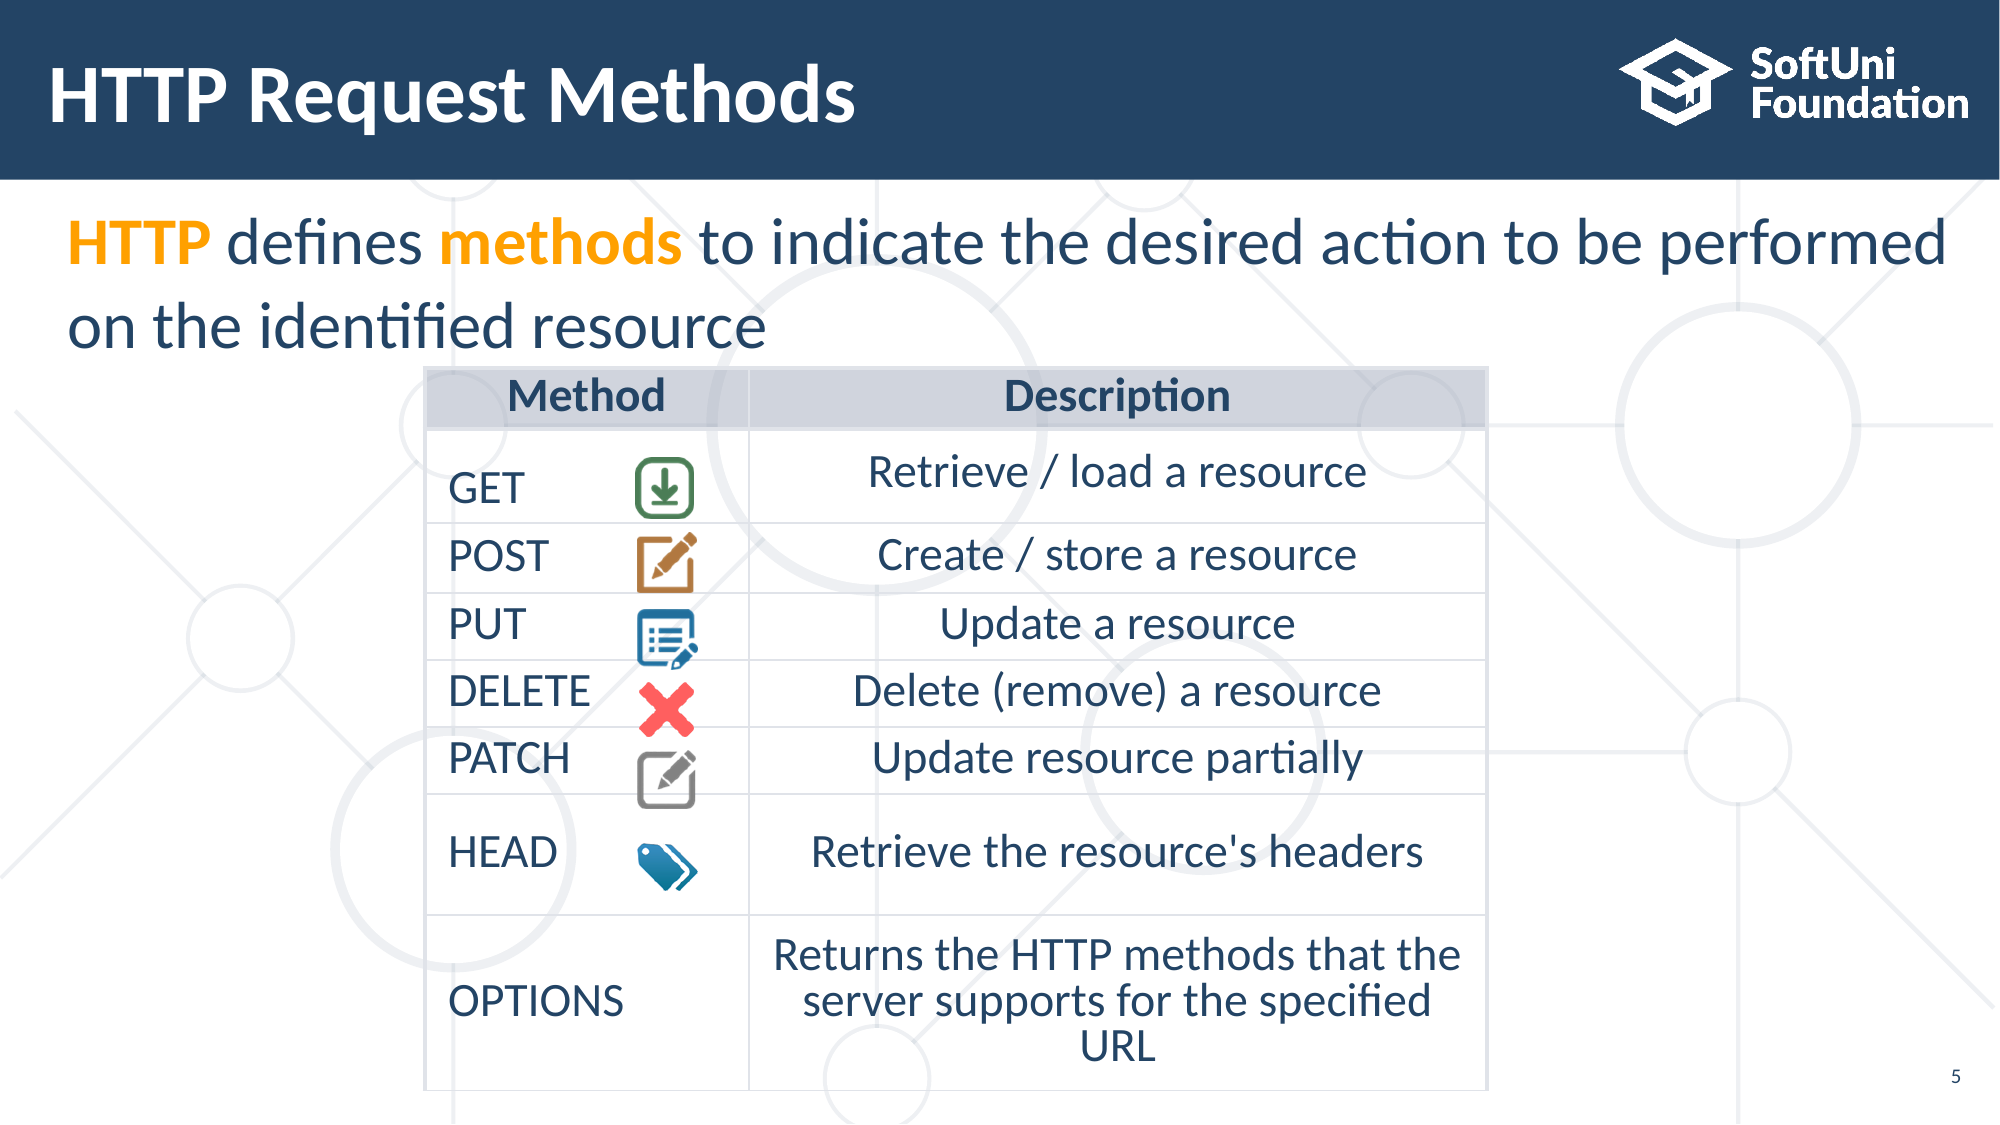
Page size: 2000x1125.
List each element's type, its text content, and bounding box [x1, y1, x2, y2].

picture [637, 843, 698, 891]
table_cell Delete (remove) a resource [750, 661, 1485, 726]
table_cell Returns the HTTP methods that the server supports for the specified URL [750, 916, 1485, 1090]
table_cell PATCH [427, 728, 748, 793]
picture [636, 532, 697, 593]
picture [636, 750, 696, 809]
slide_number 5 [1896, 1049, 1968, 1101]
picture [635, 457, 695, 519]
picture [637, 609, 698, 671]
table_cell OPTIONS [427, 916, 748, 1090]
title HTTP Request Methods [31, 16, 1591, 162]
list HTTP defines methods to indicate the desired action to be performed on the identified resource [49, 187, 2000, 1050]
table_cell Update a resource [750, 594, 1485, 659]
table_cell Retrieve the resource's headers [750, 795, 1485, 914]
table_cell Update resource partially [750, 728, 1485, 793]
picture [1618, 38, 1968, 126]
table_cell HEAD [427, 795, 748, 914]
table_cell DELETE [427, 661, 748, 726]
table_header Method [427, 370, 748, 427]
table_cell Retrieve / load a resource [750, 431, 1485, 522]
table_cell POST [427, 524, 748, 592]
table_cell PUT [427, 594, 748, 659]
picture [638, 681, 695, 738]
table_cell GET [427, 431, 748, 522]
table_cell Create / store a resource [750, 524, 1485, 592]
table_header Description [750, 370, 1485, 427]
picture [681, 874, 698, 891]
